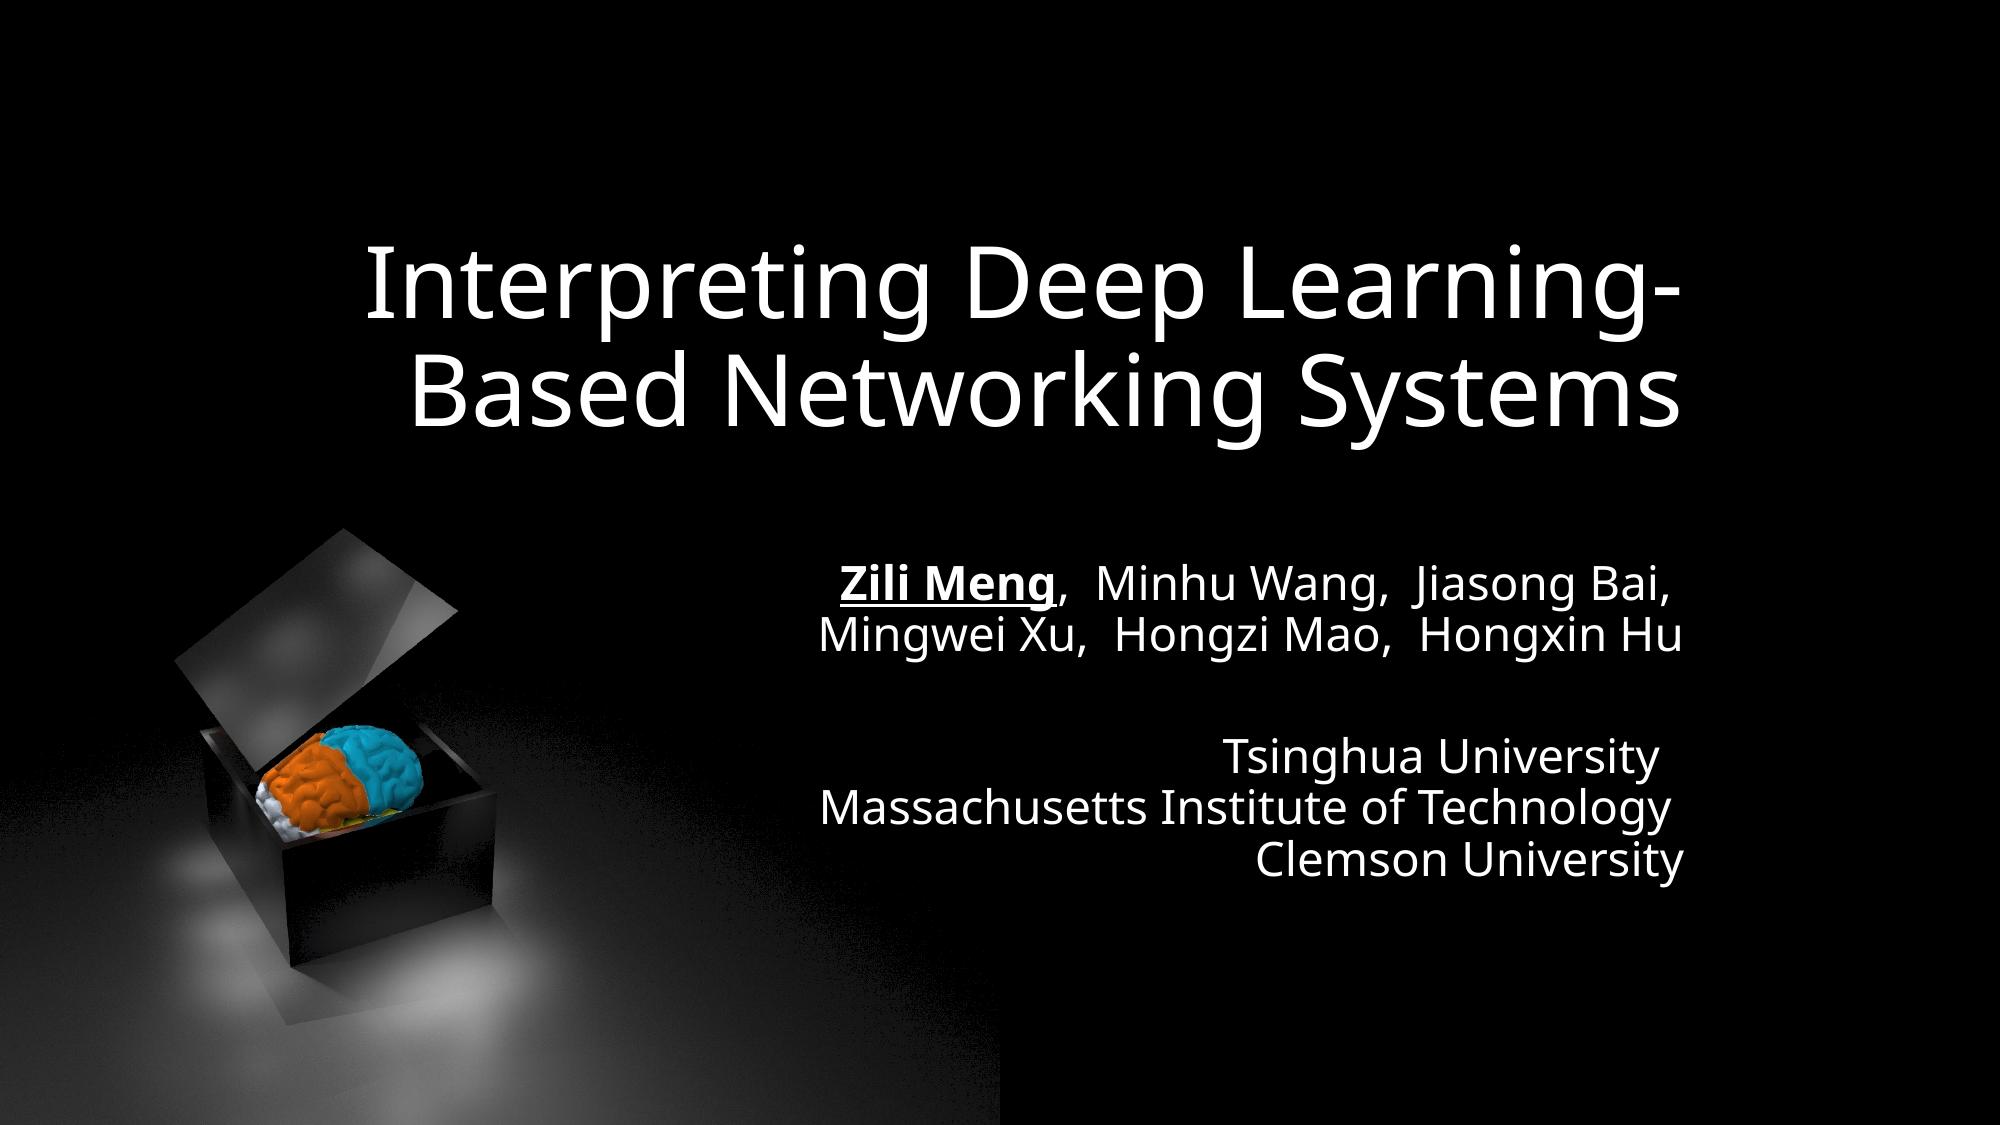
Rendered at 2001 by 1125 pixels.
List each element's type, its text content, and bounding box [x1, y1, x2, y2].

subtitle Zili Meng, Minhu Wang, Jiasong Bai, Mingwei Xu, Hongzi Mao, Hongxin Hu Tsinghua University Massachusetts Institute of Technology Clemson University [1000, 551, 1700, 1001]
title Interpreting Deep Learning-Based Networking Systems [249, 184, 1700, 551]
picture [0, 426, 1000, 1125]
